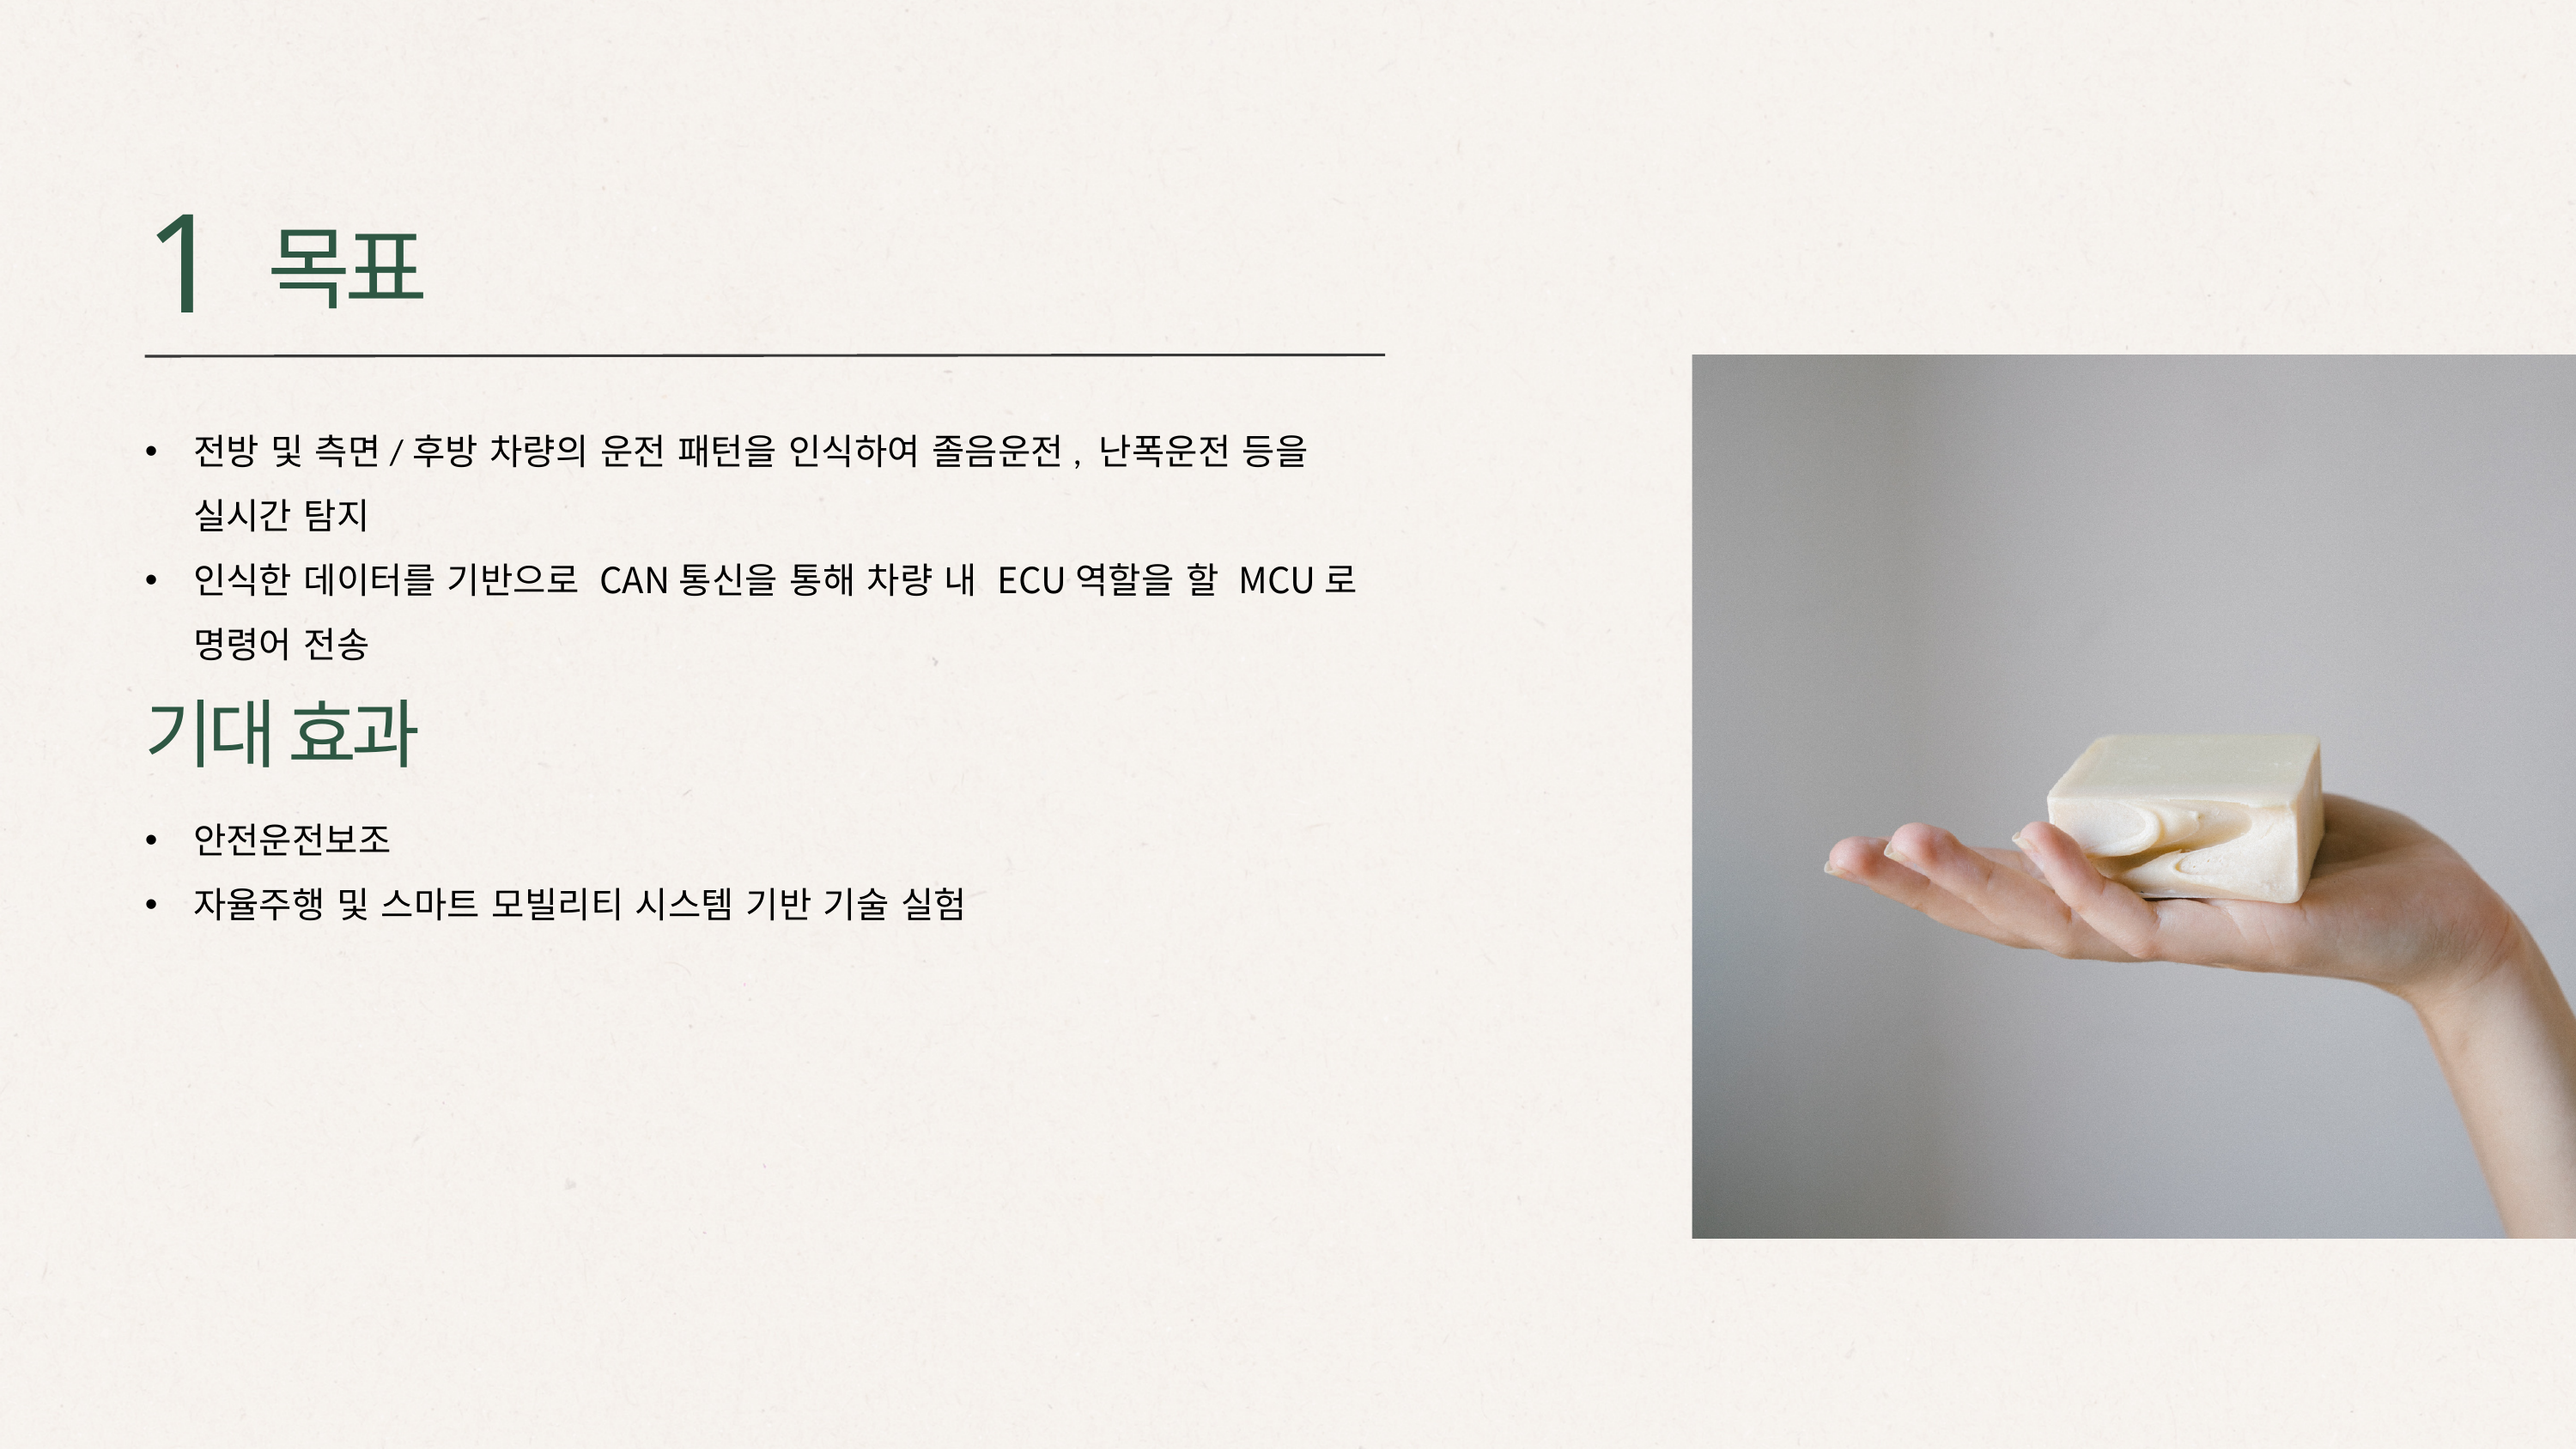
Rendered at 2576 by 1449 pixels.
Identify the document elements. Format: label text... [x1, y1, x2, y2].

text_box 1 [144, 148, 246, 341]
text_box 목표 [266, 192, 1037, 320]
text_box 안전운전보조 자율주행 및 스마트 모빌리티 시스템 기반 기술 실험 [144, 797, 1386, 925]
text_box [1692, 355, 2576, 1239]
text_box 기대 효과 [144, 671, 1386, 777]
text_box [0, 0, 2576, 1449]
text_box 전방 및 측면/후방 차량의 운전 패턴을 인식하여 졸음운전, 난폭운전 등을 실시간 탐지 인식한 데이터를 기반으로 CAN통신을 통해 차량 내 ECU역할을 할 MCU로 명령어 전송 [144, 407, 1386, 665]
